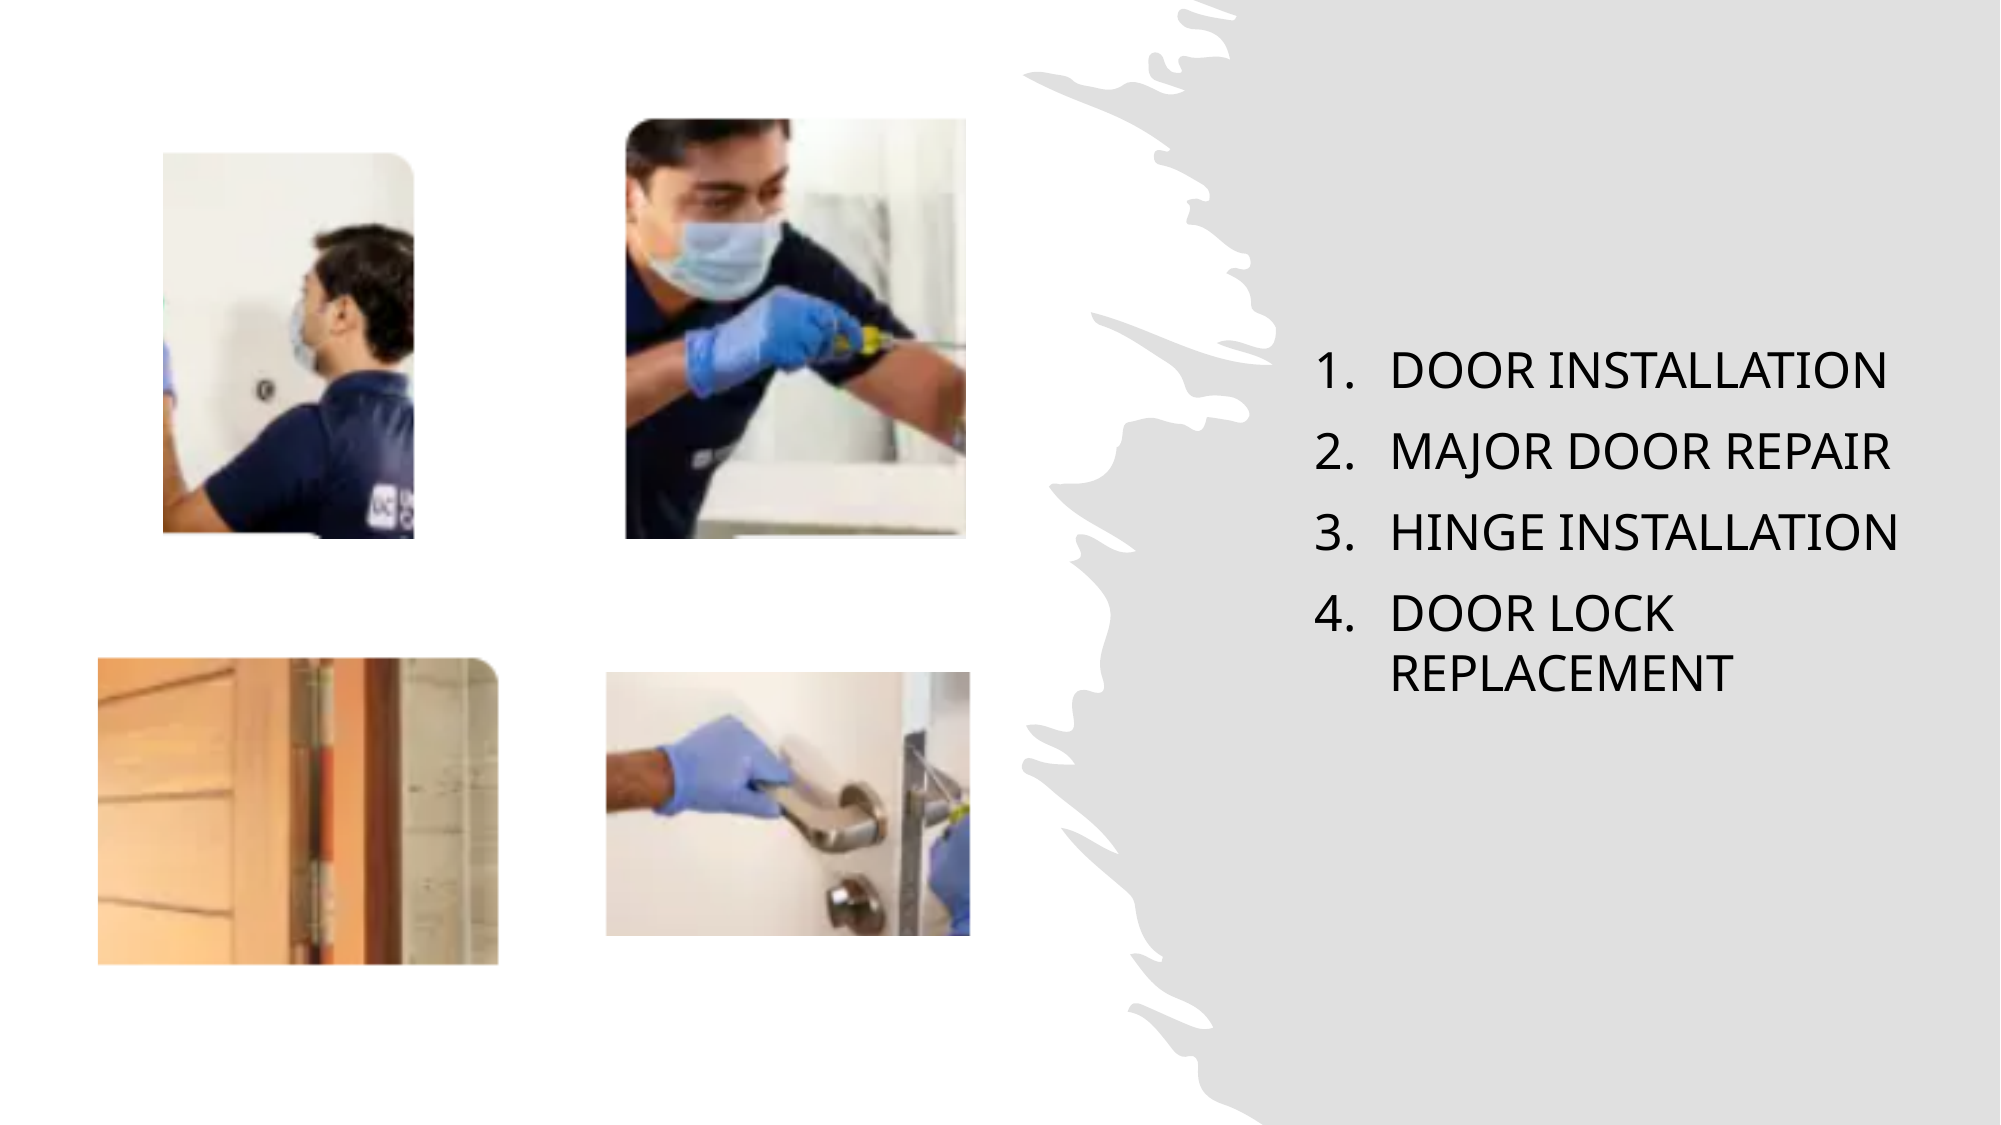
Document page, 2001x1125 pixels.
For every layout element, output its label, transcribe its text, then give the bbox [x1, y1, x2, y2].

subtitle Door installation Major door repair Hinge installation Door lock replacement [1299, 331, 1944, 864]
picture [163, 105, 460, 539]
picture [609, 105, 966, 539]
text_box [1020, 0, 2000, 1125]
picture [575, 672, 1000, 936]
text_box [0, 0, 1274, 1125]
picture [97, 615, 528, 993]
